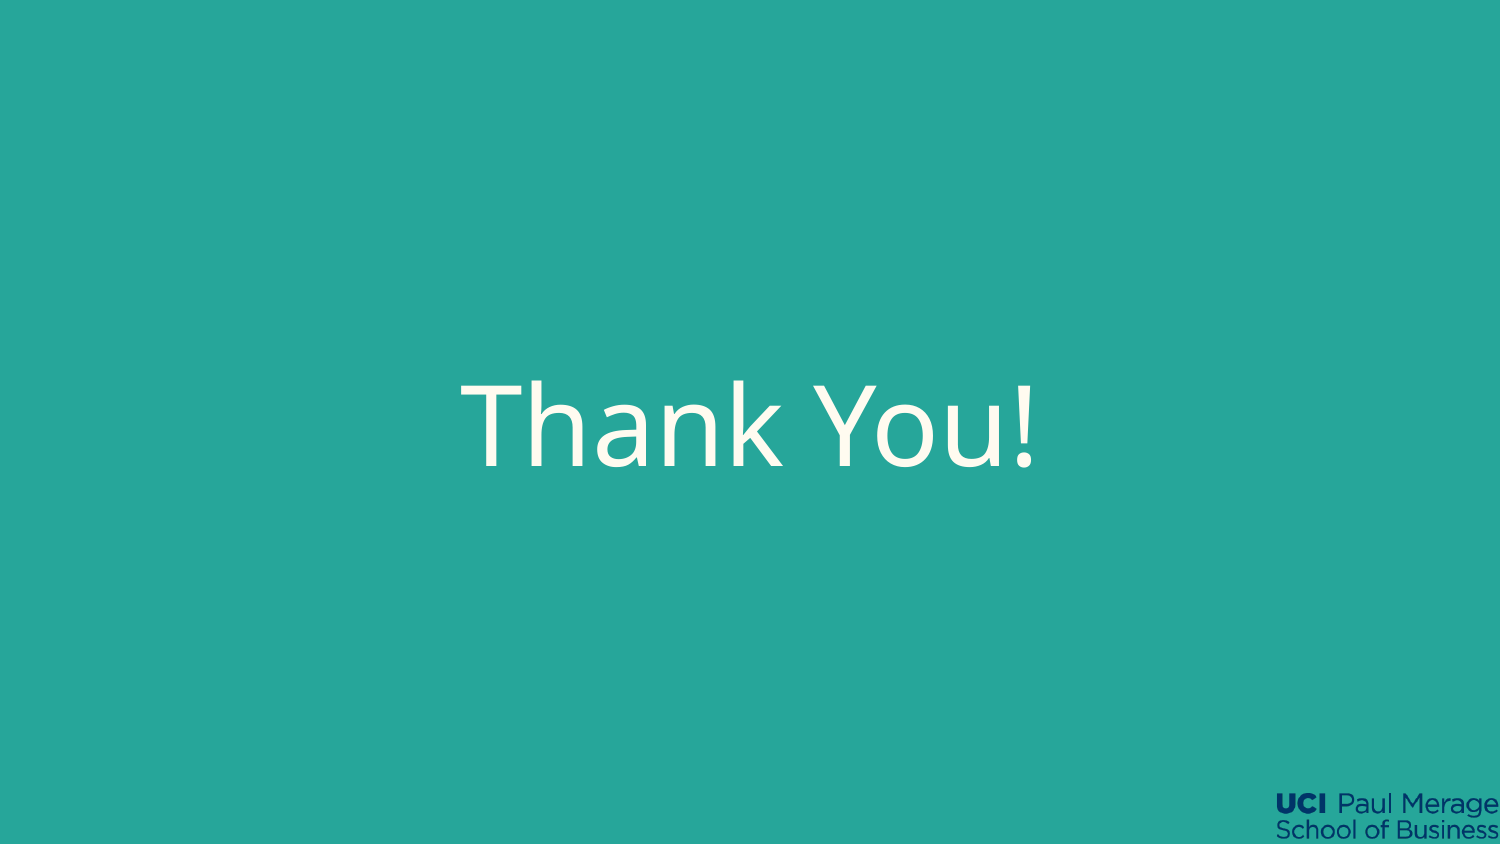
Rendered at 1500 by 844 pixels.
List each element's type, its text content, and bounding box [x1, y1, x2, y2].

title Thank You! [290, 86, 1210, 758]
picture [1276, 793, 1500, 844]
